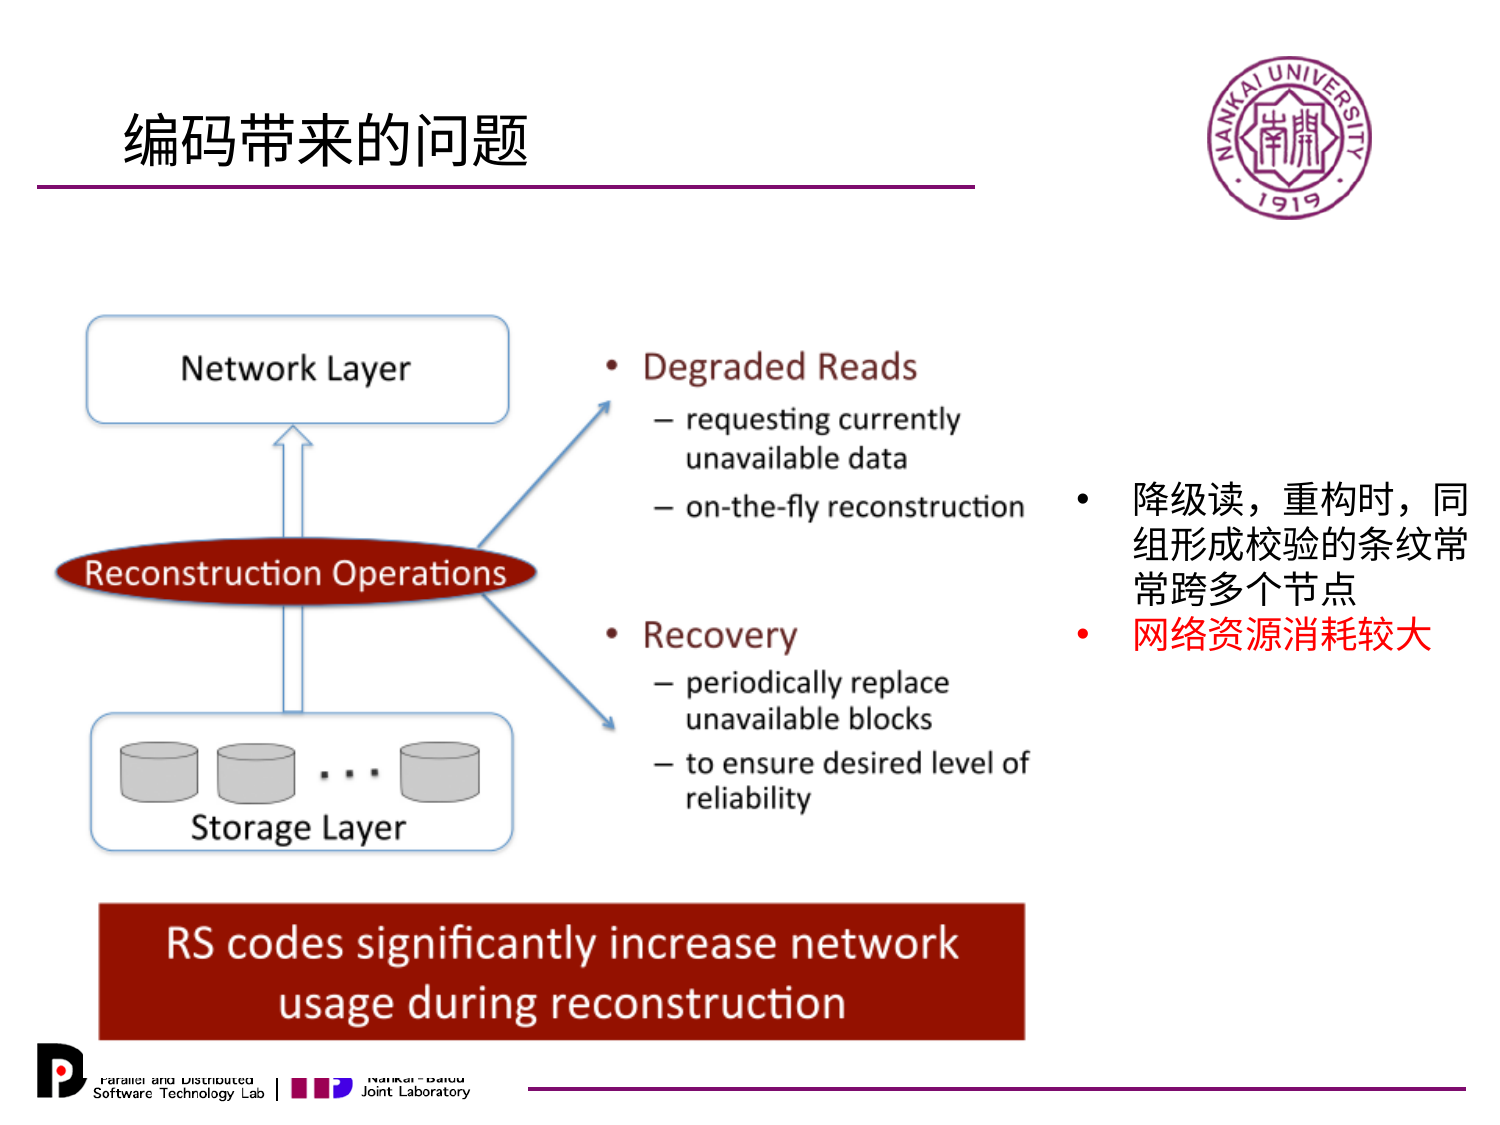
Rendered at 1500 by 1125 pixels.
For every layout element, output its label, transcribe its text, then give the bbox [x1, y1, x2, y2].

text_box 编码带来的问题 [107, 96, 1195, 182]
text_box 降级读，重构时，同组形成校验的条纹常常跨多个节点 网络资源消耗较大 [1061, 468, 1500, 664]
picture [0, 0, 1500, 1125]
